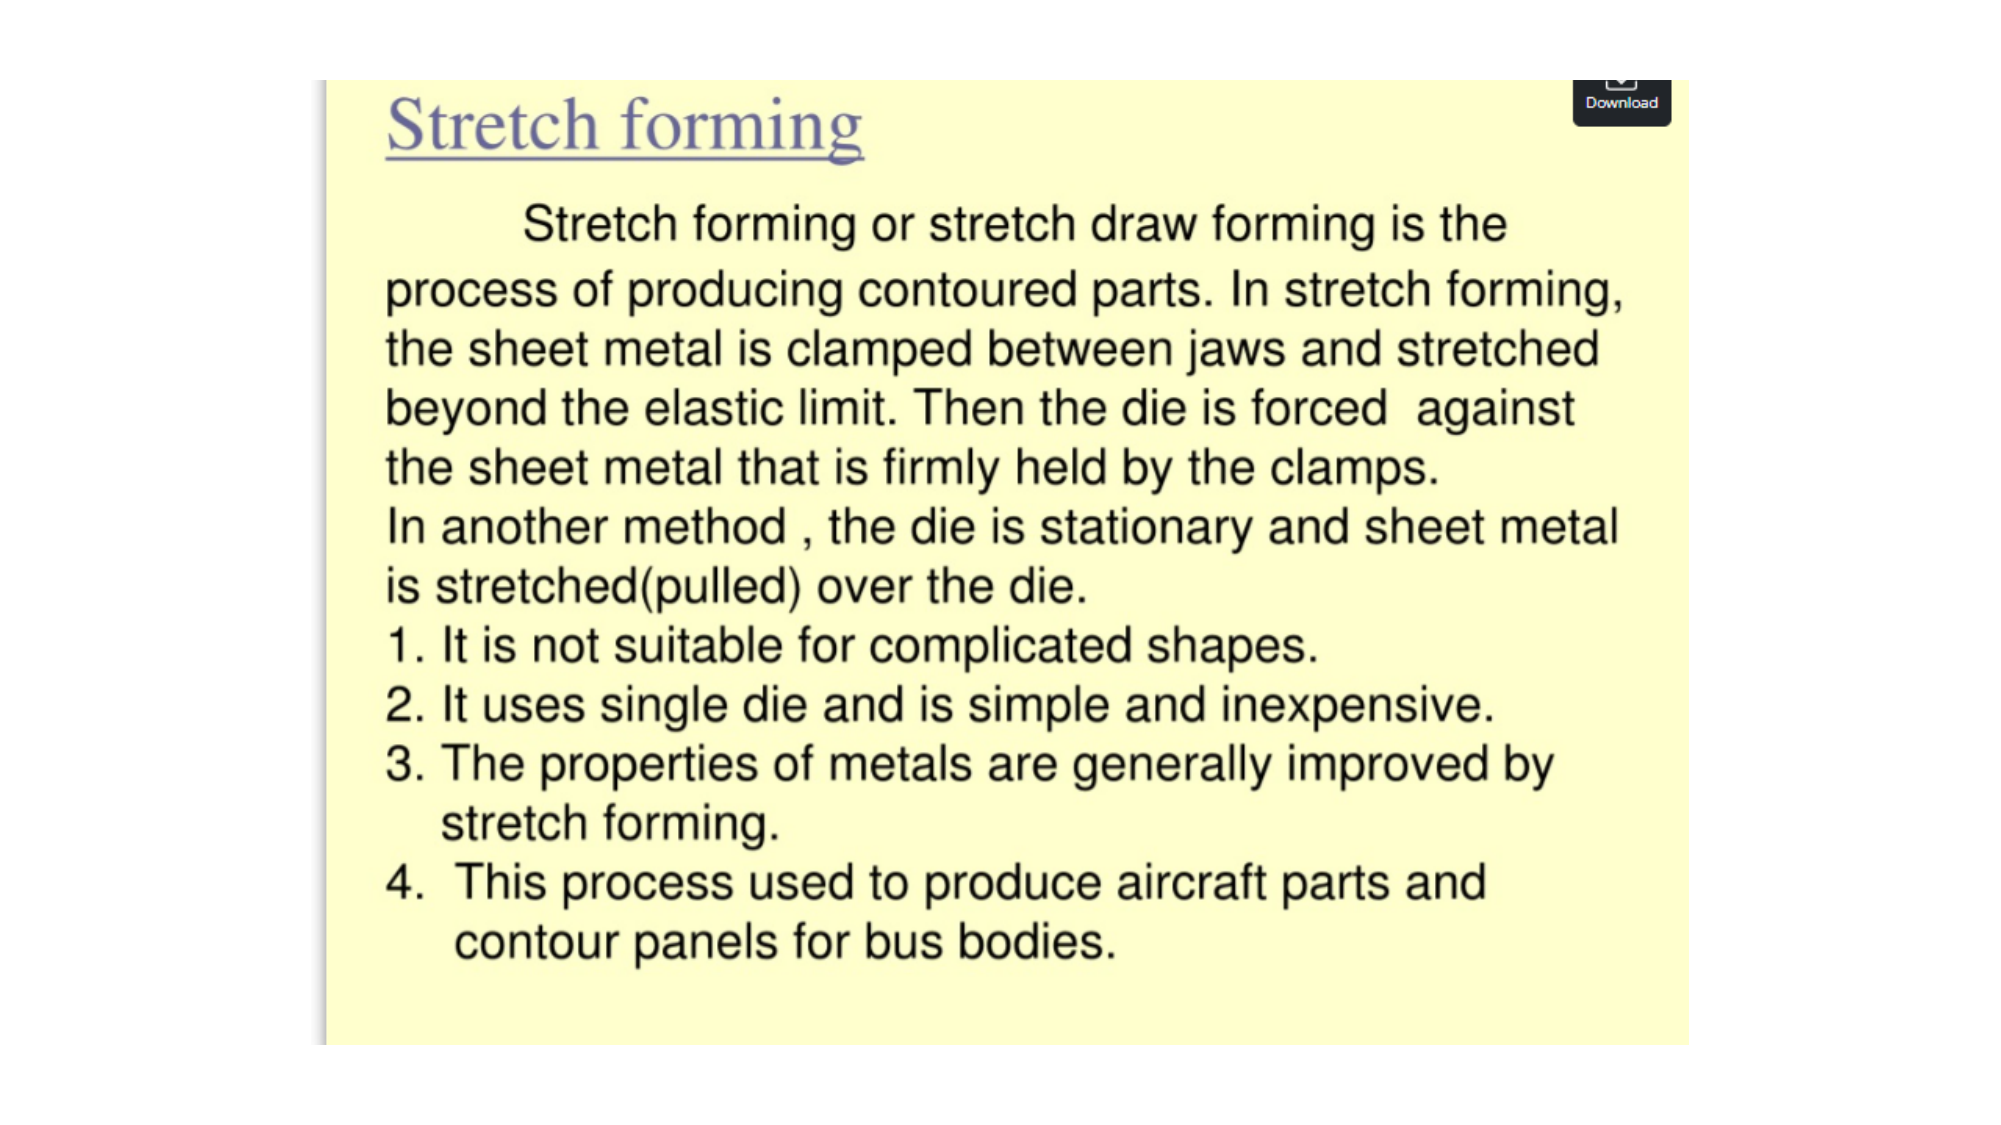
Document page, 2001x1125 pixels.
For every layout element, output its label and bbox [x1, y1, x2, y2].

picture [311, 80, 1689, 1045]
